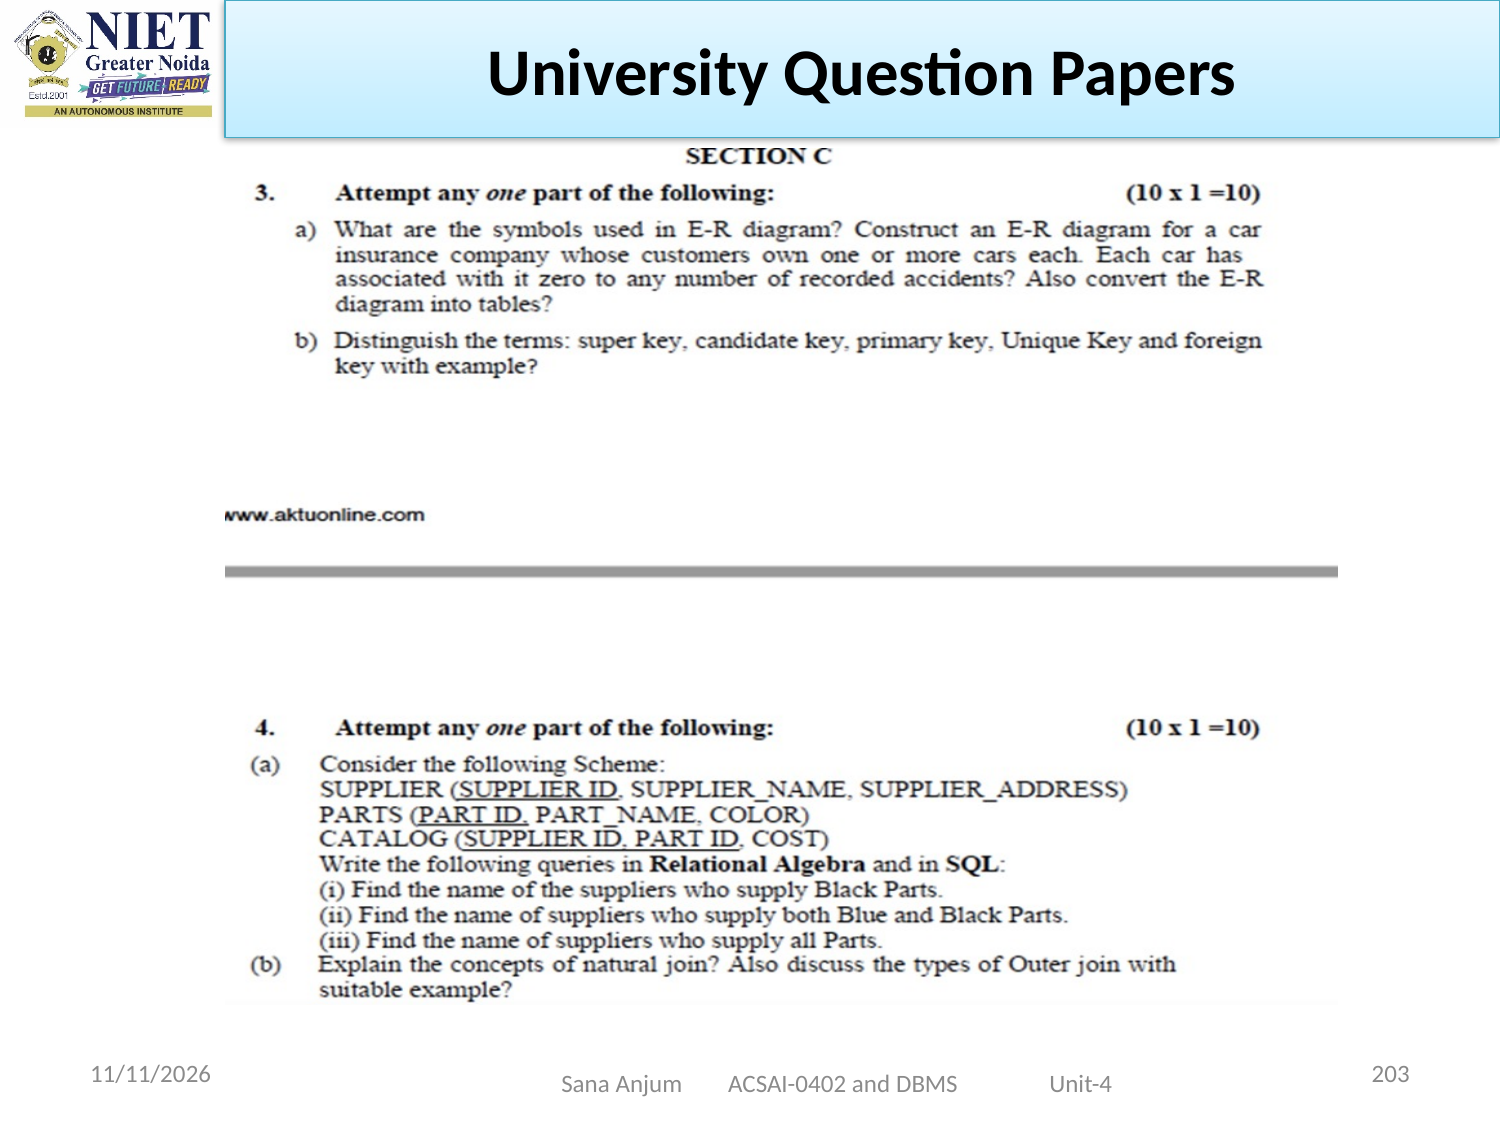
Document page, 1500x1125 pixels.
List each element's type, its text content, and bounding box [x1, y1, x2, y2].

footer Sana Anjum ACSAI-0402 and DBMS Unit-4 [512, 1062, 1074, 1103]
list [224, 148, 1338, 1006]
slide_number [75, 1042, 425, 1103]
title University Question Papers [224, 0, 1500, 138]
picture [0, 0, 226, 128]
slide_number 203 [1074, 1042, 1425, 1103]
